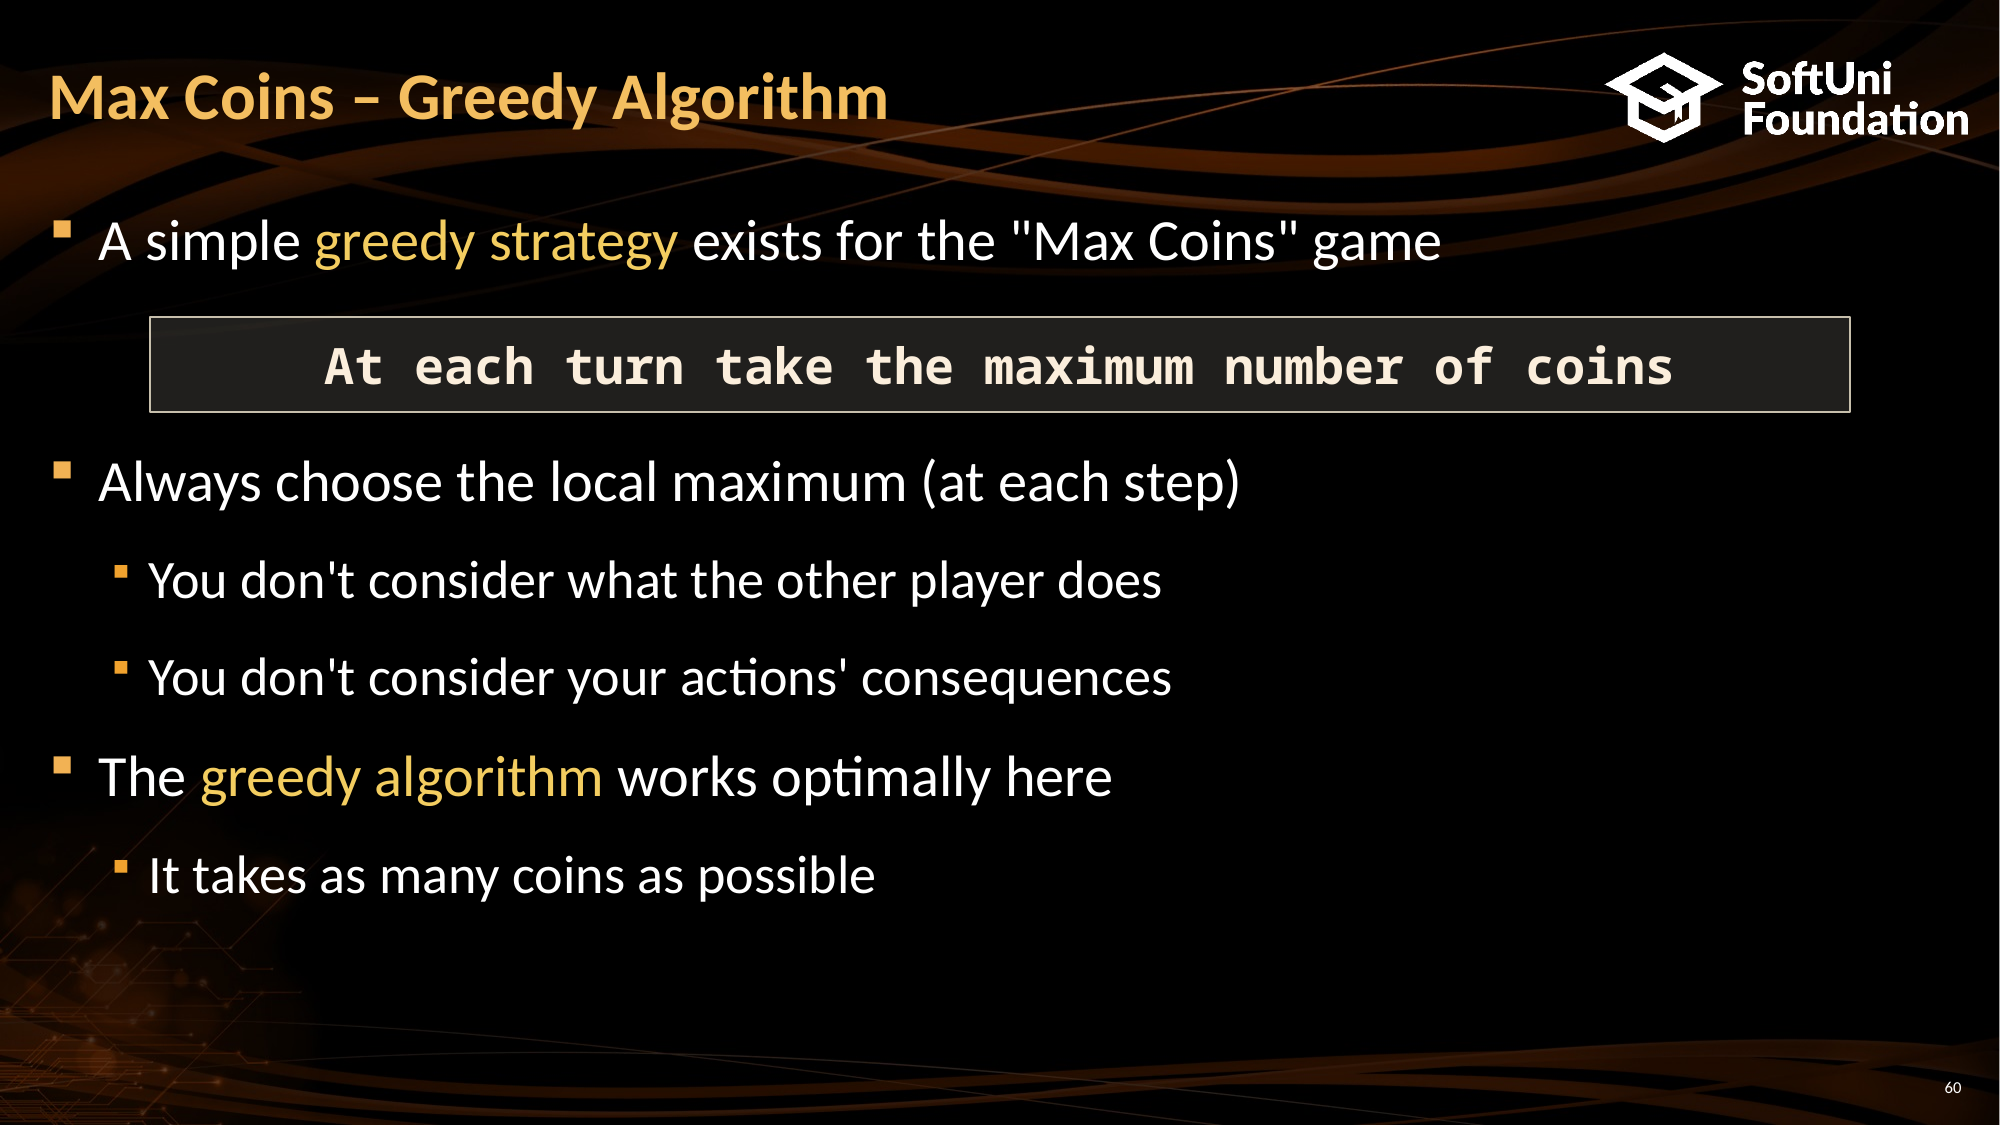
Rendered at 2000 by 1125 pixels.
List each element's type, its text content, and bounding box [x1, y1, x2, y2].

picture [0, 0, 2000, 1125]
text_box Max Coins – Greedy Algorithm [30, 6, 1602, 189]
text_box At each turn take the maximum number of coins [149, 317, 1850, 413]
text_box A simple greedy strategy exists for the "Max Coins" game Always choose the local maximum (at each step) You don't consider what the other player does You don't consider your actions' consequences The greedy algorithm works optimally here It takes as many coins as possible [31, 188, 1968, 1103]
